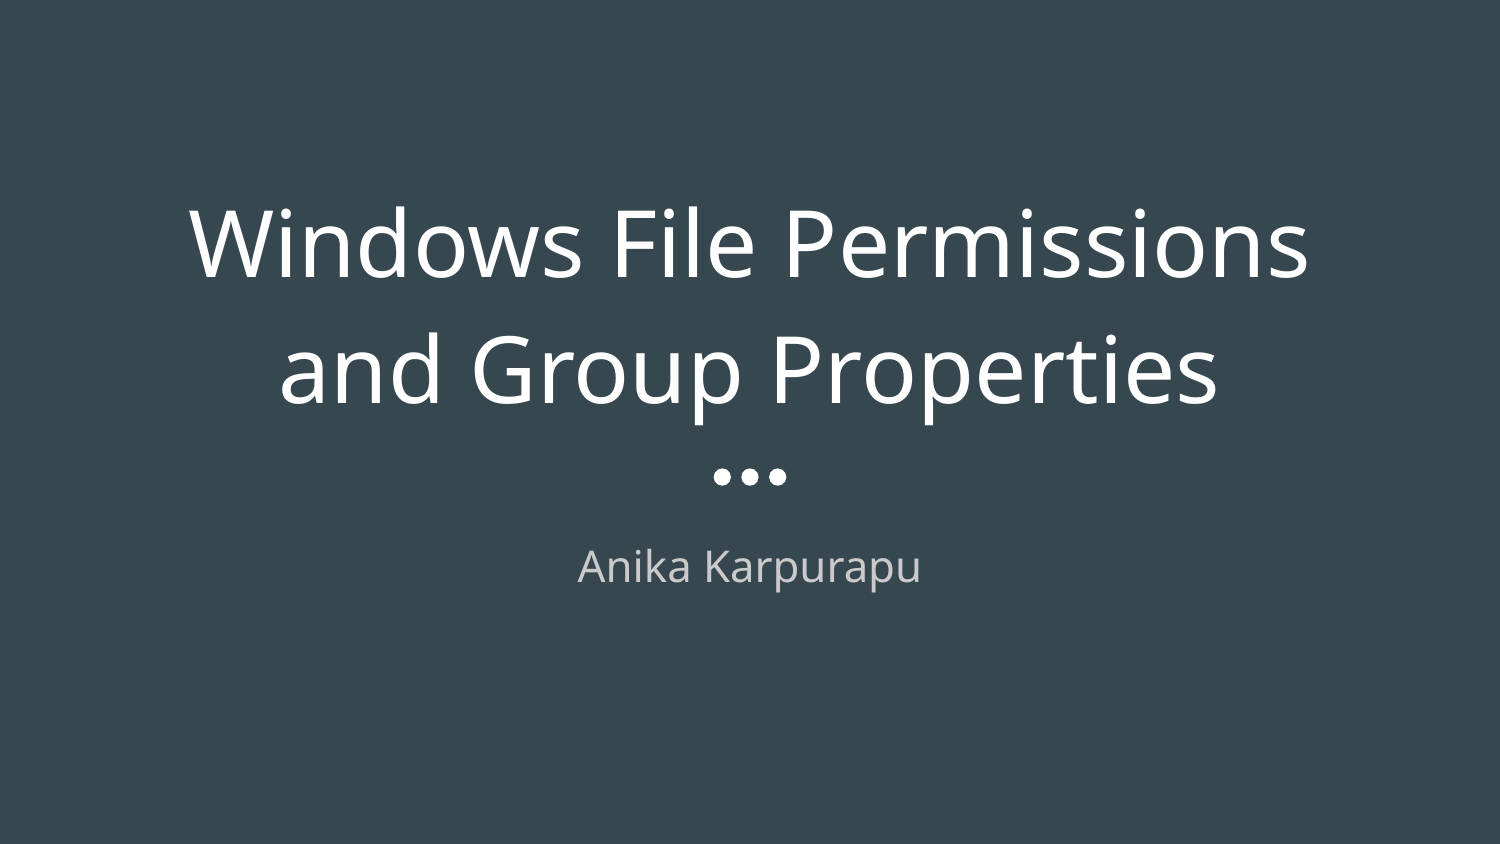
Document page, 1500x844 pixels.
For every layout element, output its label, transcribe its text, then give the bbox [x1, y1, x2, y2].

subtitle Anika Karpurapu [110, 520, 1390, 651]
title Windows File Permissions and Group Properties [110, 162, 1390, 447]
